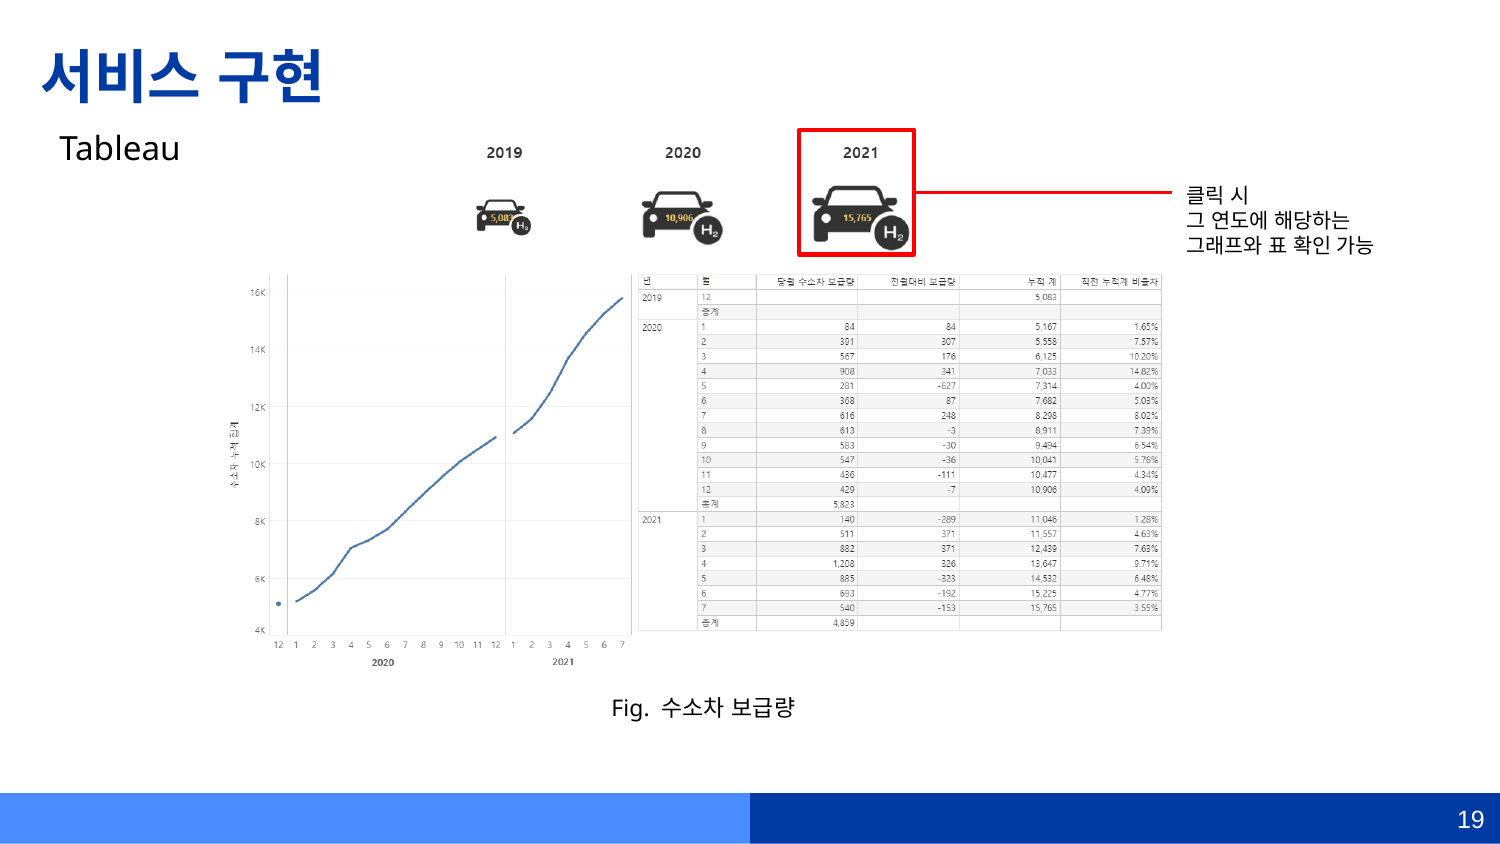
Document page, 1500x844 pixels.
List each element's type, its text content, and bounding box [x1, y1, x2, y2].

slide_number 19 [1162, 795, 1500, 841]
title 서비스 구현 [25, 25, 1291, 120]
text_box Fig. 수소차 보급량 [521, 686, 867, 729]
text_box 클릭 시 그 연도에 해당하는 그래프와 표 확인 가능 [1177, 175, 1500, 265]
picture [216, 129, 1173, 677]
text_box Tableau [25, 119, 480, 175]
